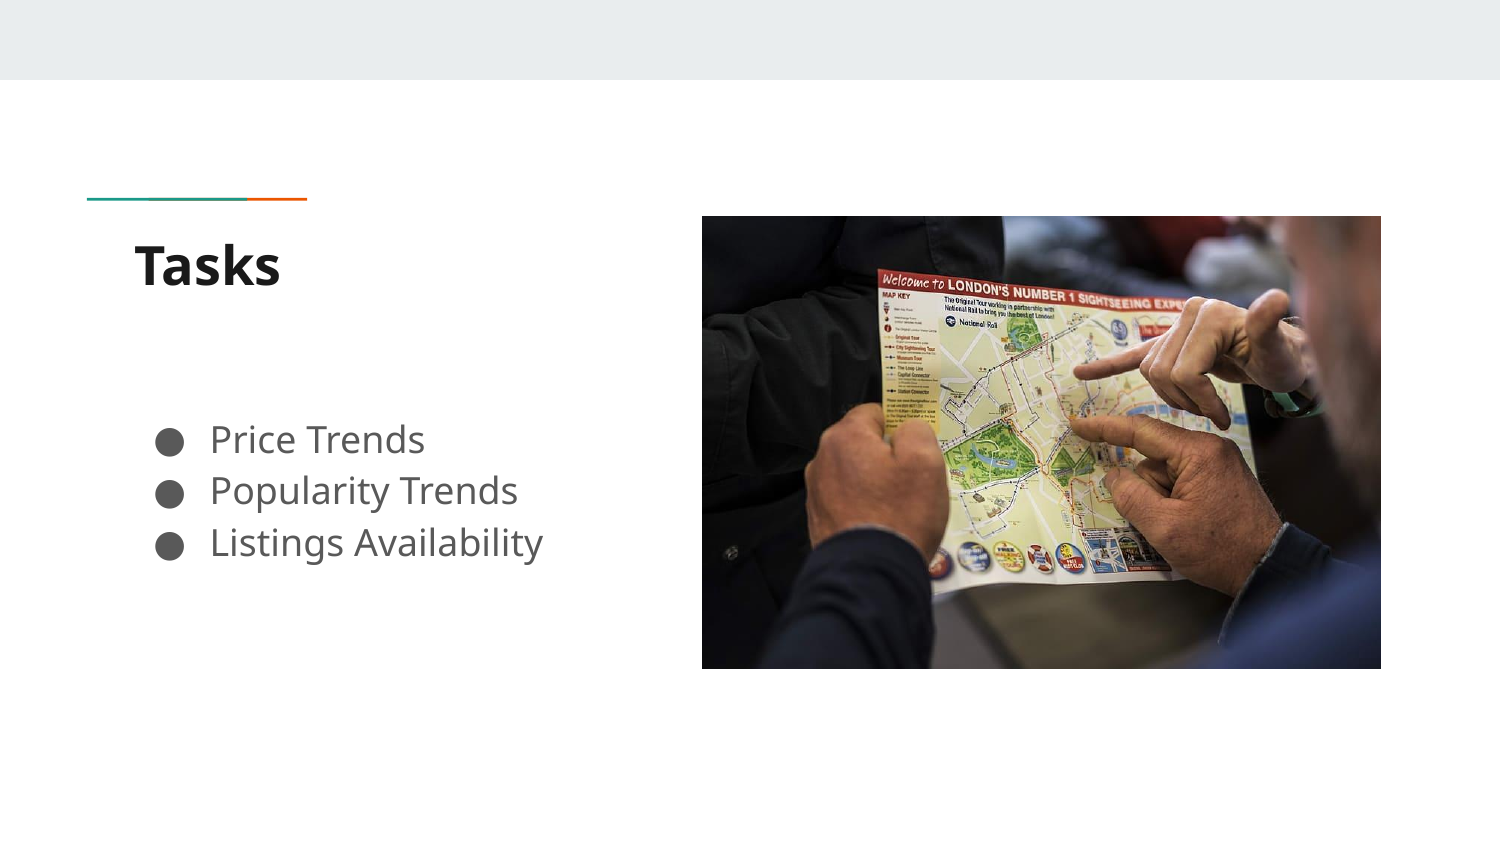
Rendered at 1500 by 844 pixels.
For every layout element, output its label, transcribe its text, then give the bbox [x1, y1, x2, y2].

list Price Trends Popularity Trends Listings Availability [119, 394, 569, 545]
title Tasks [119, 216, 700, 305]
picture [702, 216, 1382, 670]
